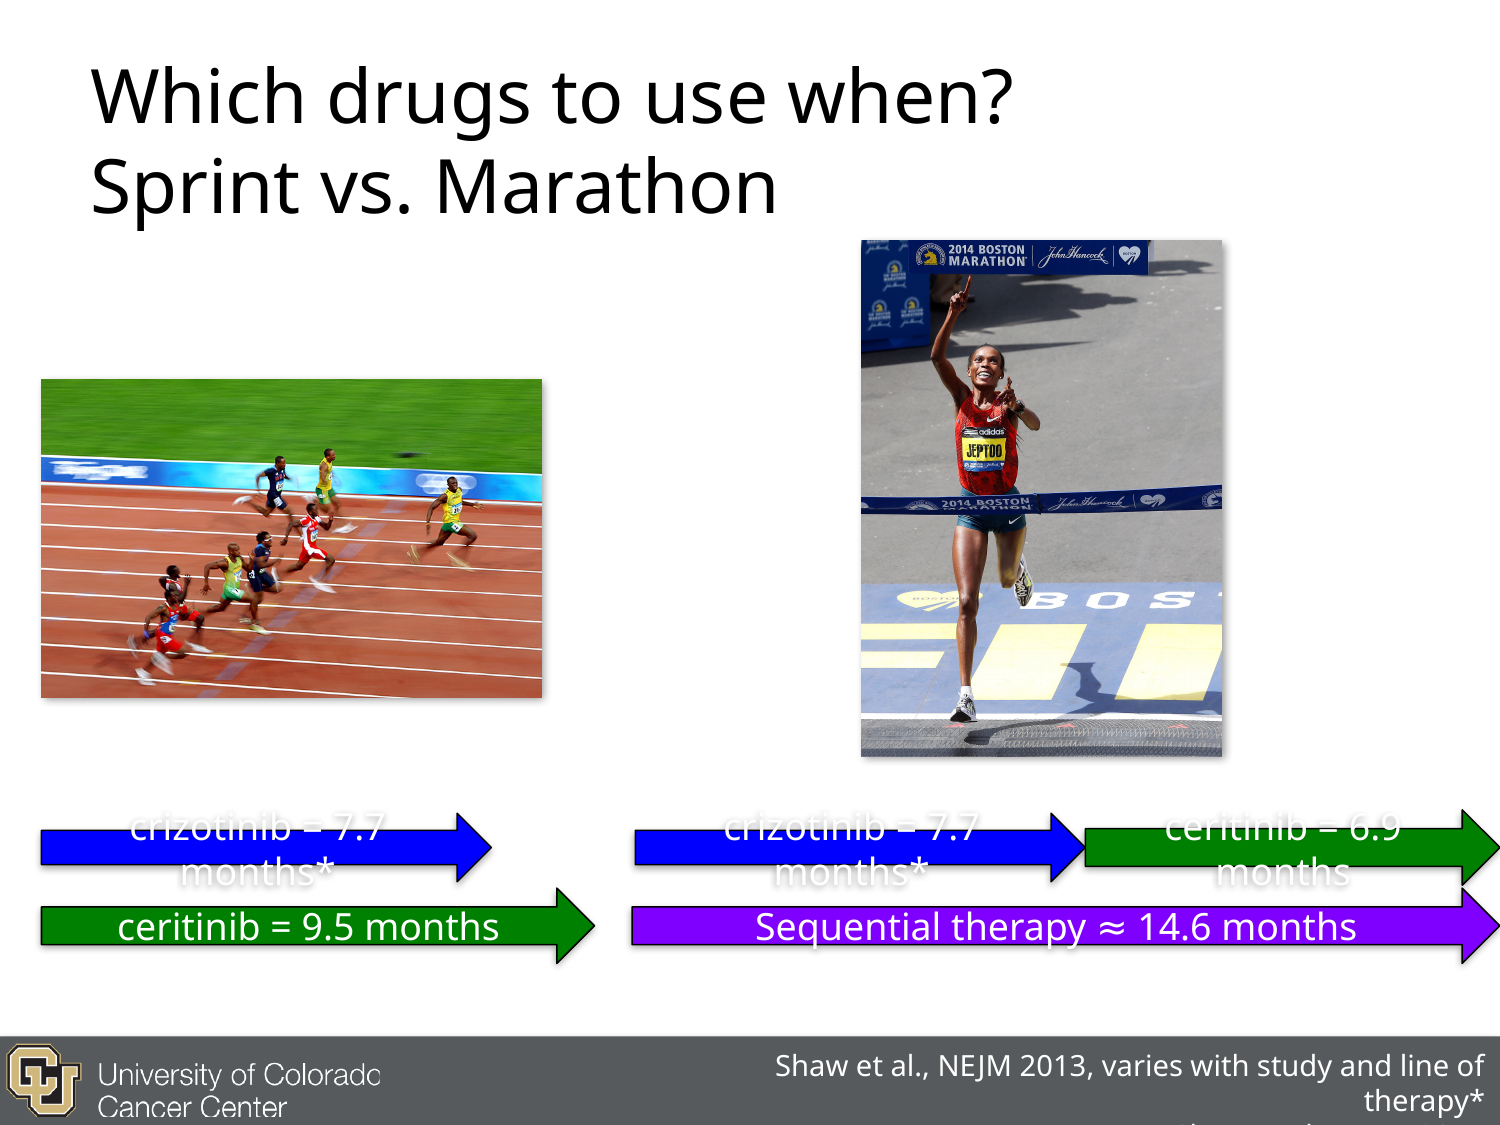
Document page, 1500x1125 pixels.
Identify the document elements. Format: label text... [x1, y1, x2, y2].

title Which drugs to use when? Sprint vs. Marathon [75, 45, 1425, 233]
picture [860, 240, 1223, 757]
text_box ceritinib = 6.9 months [1084, 809, 1500, 886]
text_box ceritinib = 9.5 months [40, 887, 596, 965]
text_box crizotinib = 7.7 months* [40, 812, 492, 883]
text_box Sequential therapy ≈ 14.6 months [631, 887, 1500, 965]
picture [41, 379, 542, 699]
text_box Shaw et al., NEJM 2013, varies with study and line of therapy* Shaw et al., NEJM 2014 [680, 1039, 1500, 1125]
text_box crizotinib = 7.7 months* [634, 812, 1079, 883]
